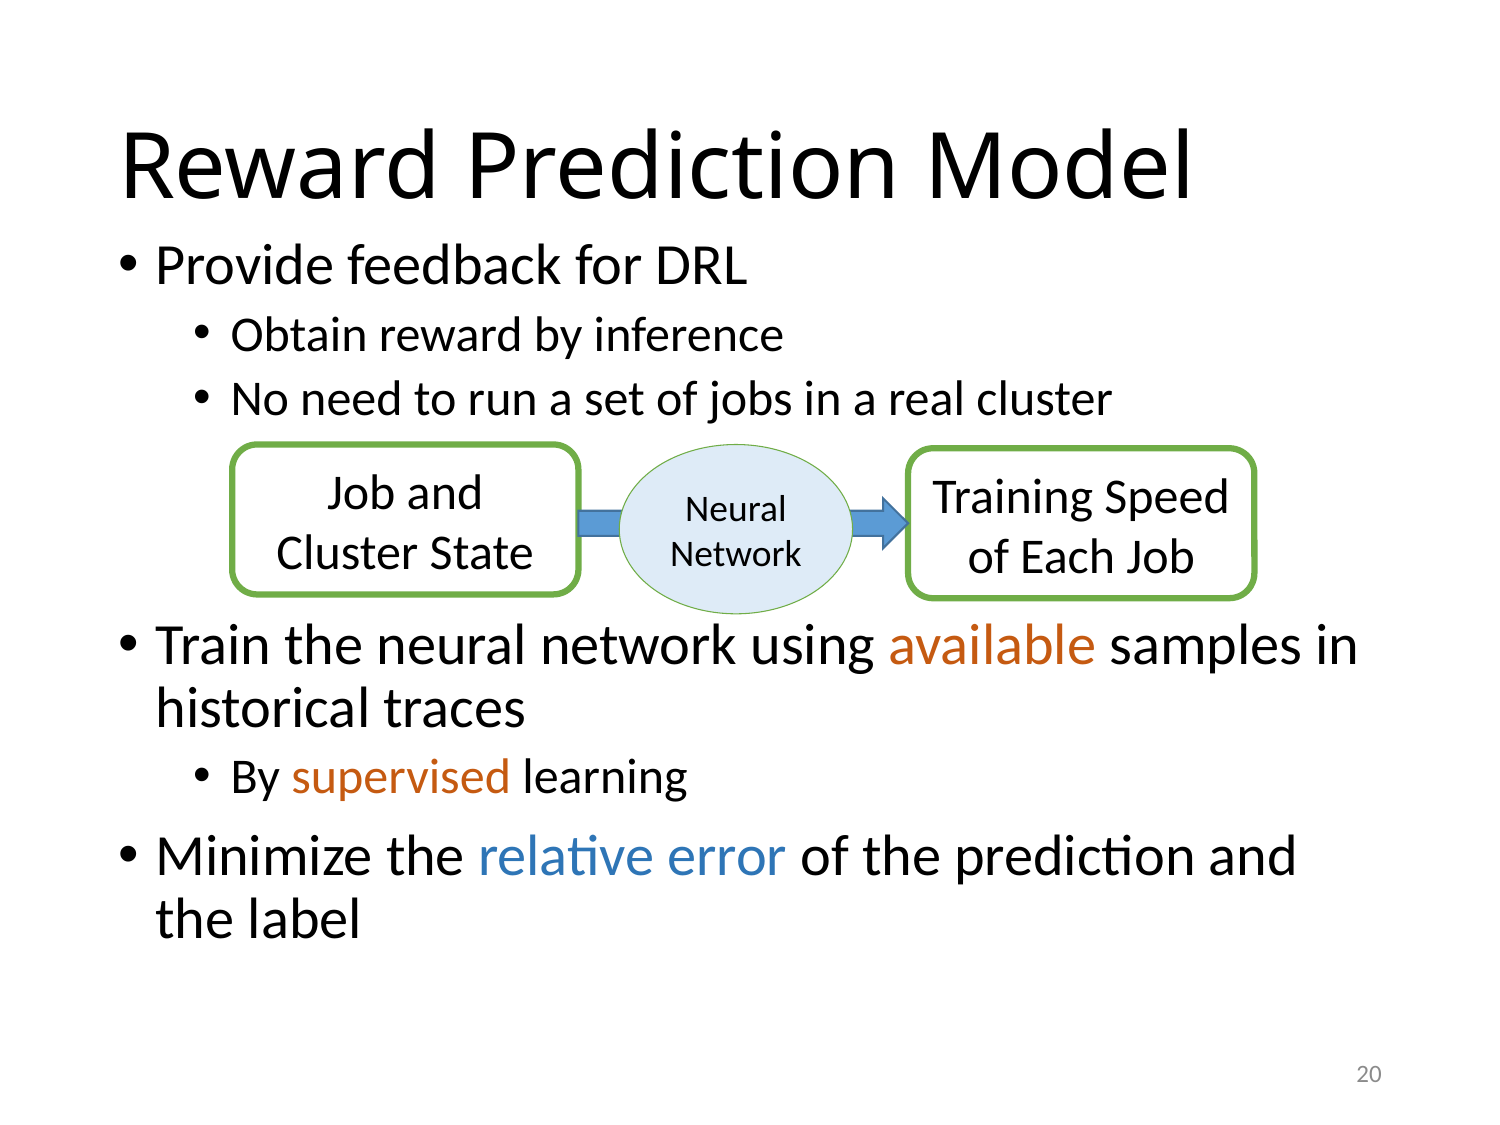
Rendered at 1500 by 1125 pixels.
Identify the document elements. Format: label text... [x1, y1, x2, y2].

text_box [577, 509, 621, 537]
slide_number 20 [1059, 1042, 1397, 1103]
text_box Neural Network [618, 443, 854, 615]
text_box Job and Cluster State [231, 443, 580, 596]
title Reward Prediction Model [103, 59, 1397, 278]
text_box [851, 495, 910, 551]
text_box Training Speed of Each Job [907, 447, 1256, 600]
